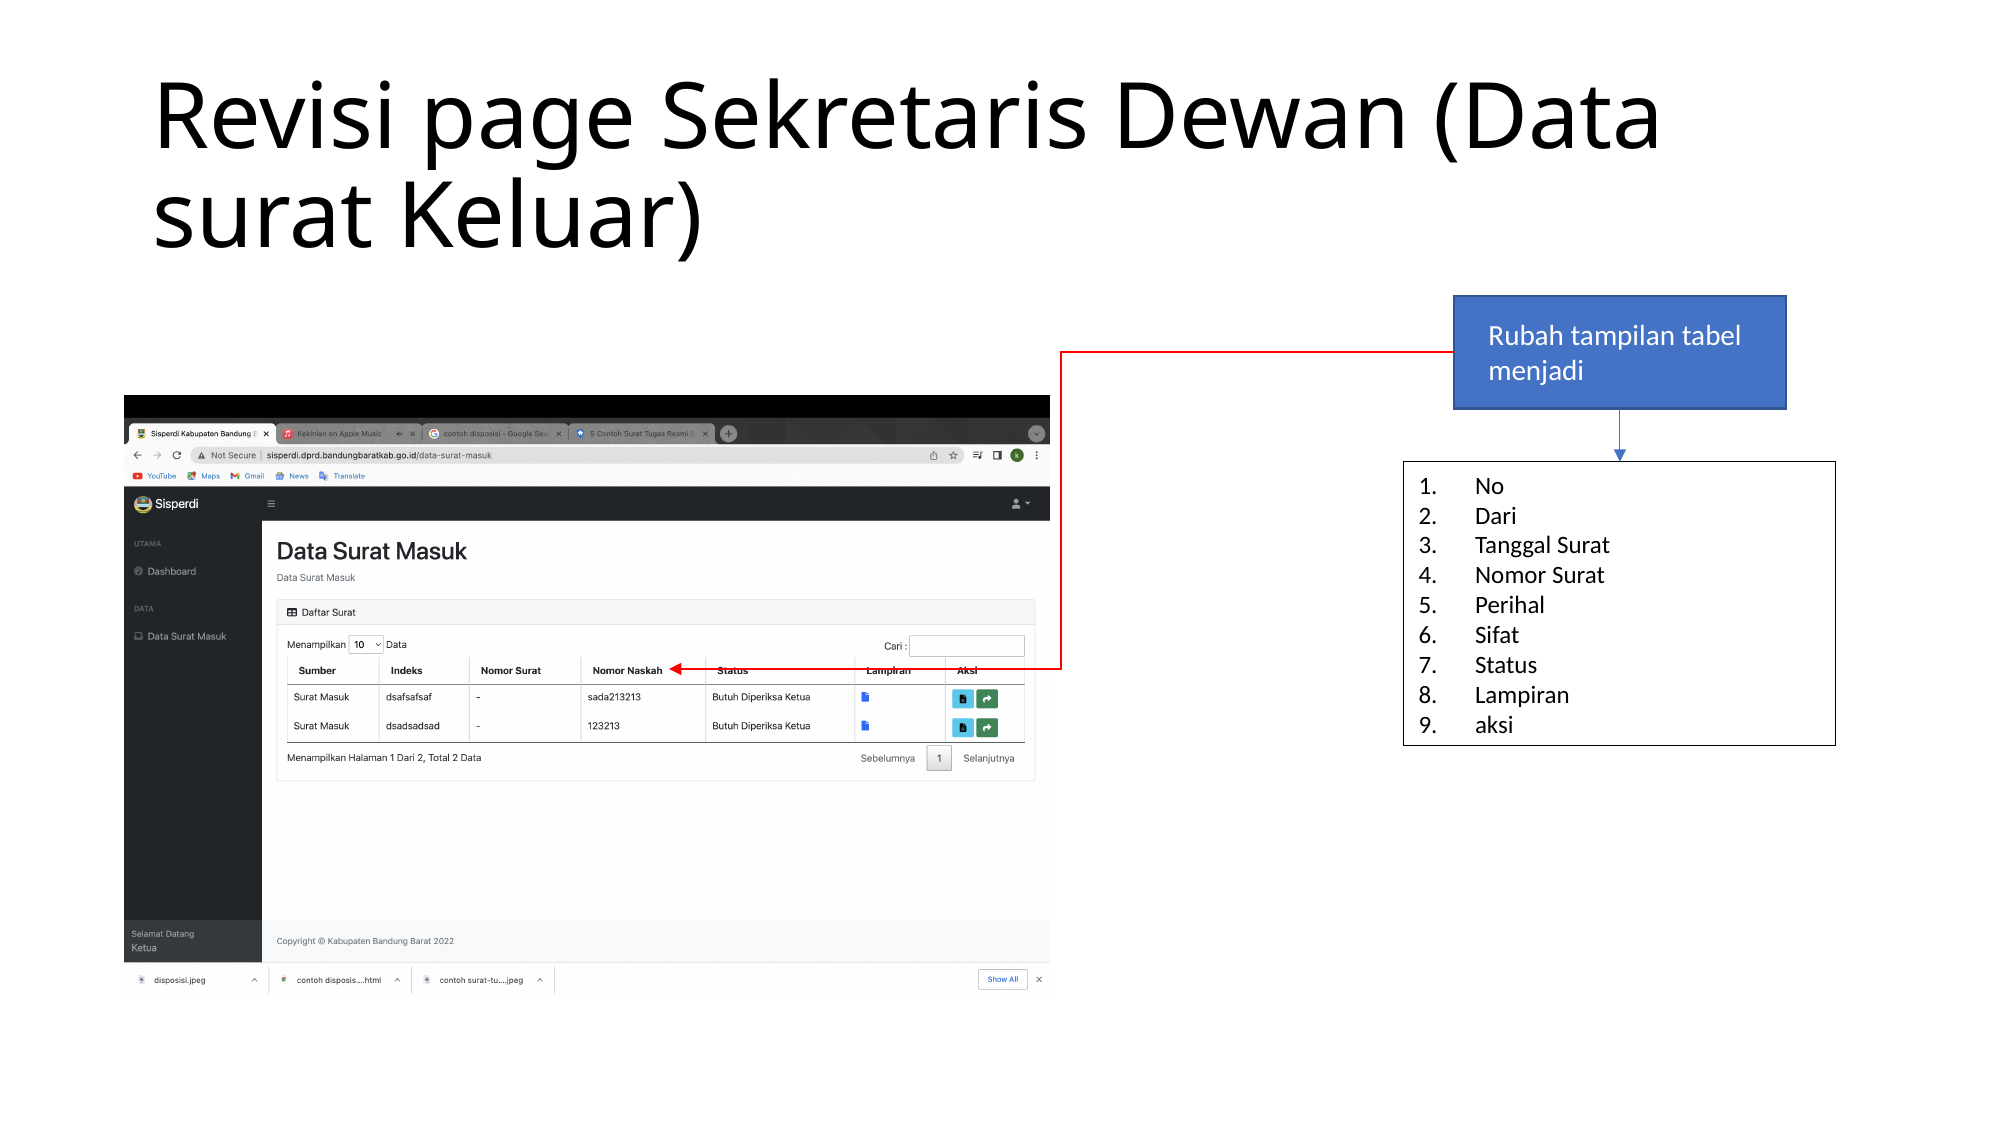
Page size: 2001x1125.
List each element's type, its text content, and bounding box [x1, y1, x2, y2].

text_box No Dari Tanggal Surat Nomor Surat Perihal Sifat Status Lampiran aksi [1403, 461, 1836, 746]
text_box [1453, 295, 1786, 409]
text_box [668, 352, 1454, 669]
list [124, 395, 1050, 997]
title Revisi page Sekretaris Dewan (Data surat Keluar) [137, 59, 1863, 278]
